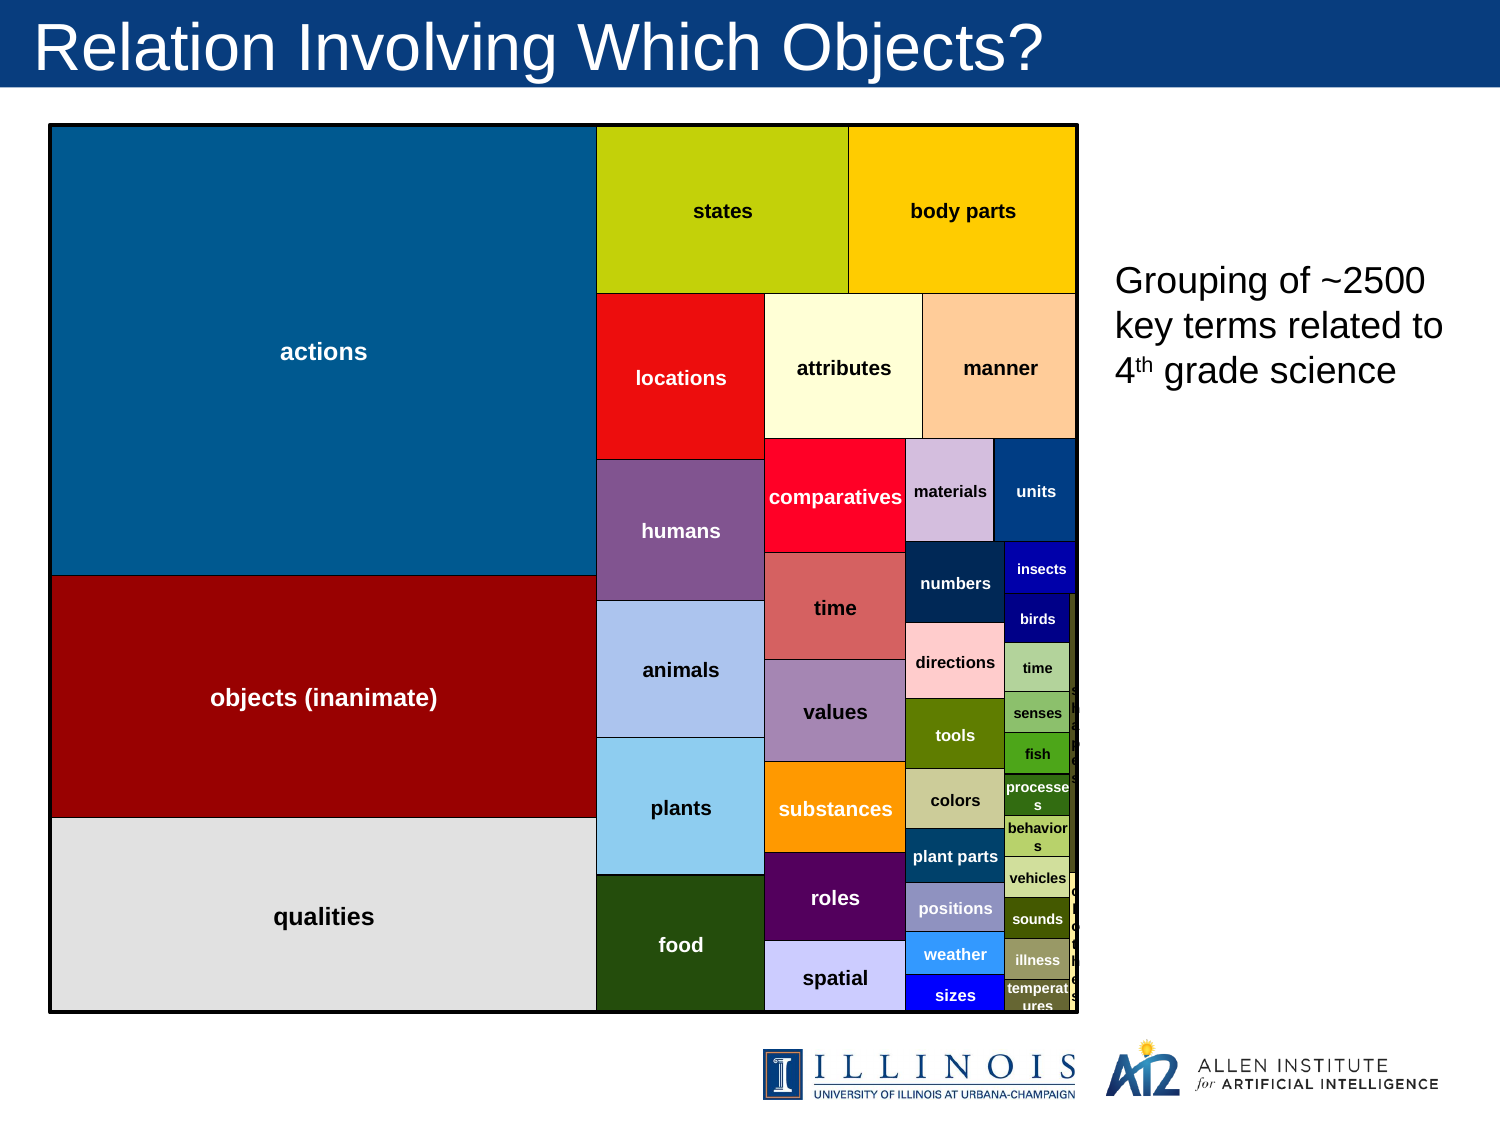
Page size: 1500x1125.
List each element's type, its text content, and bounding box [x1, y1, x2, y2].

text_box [49, 124, 1078, 1013]
picture [1100, 1035, 1450, 1100]
text_box Grouping of ~2500 key terms related to 4th grade science [1099, 248, 1463, 399]
picture [763, 1049, 1075, 1100]
title Relation Involving Which Objects? [0, 0, 1500, 88]
